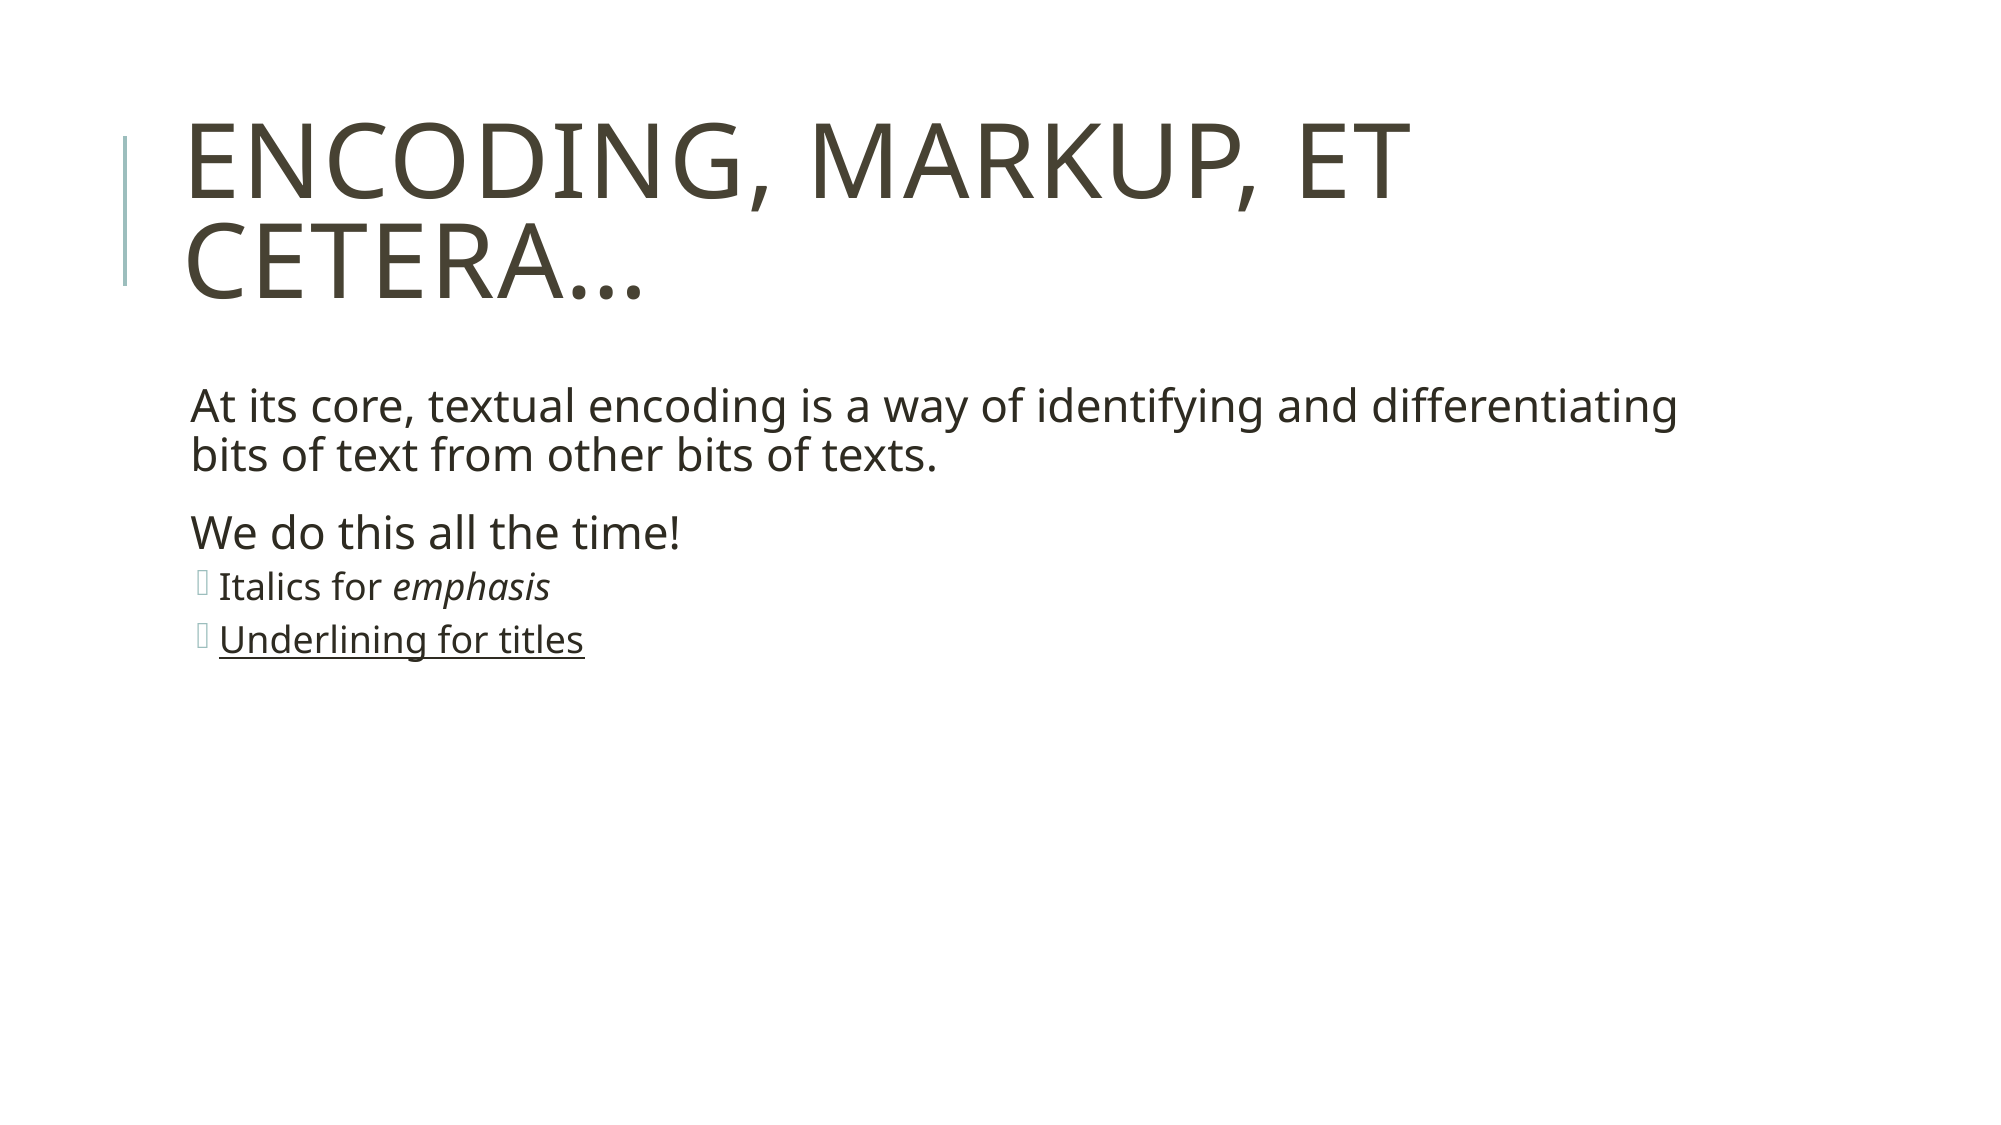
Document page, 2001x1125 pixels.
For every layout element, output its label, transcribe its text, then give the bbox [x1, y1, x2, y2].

list At its core, textual encoding is a way of identifying and differentiating bits of text from other bits of texts. We do this all the time! Italics for emphasis Underlining for titles [168, 375, 1763, 1035]
title Encoding, markup, et cetera… [168, 96, 1763, 342]
